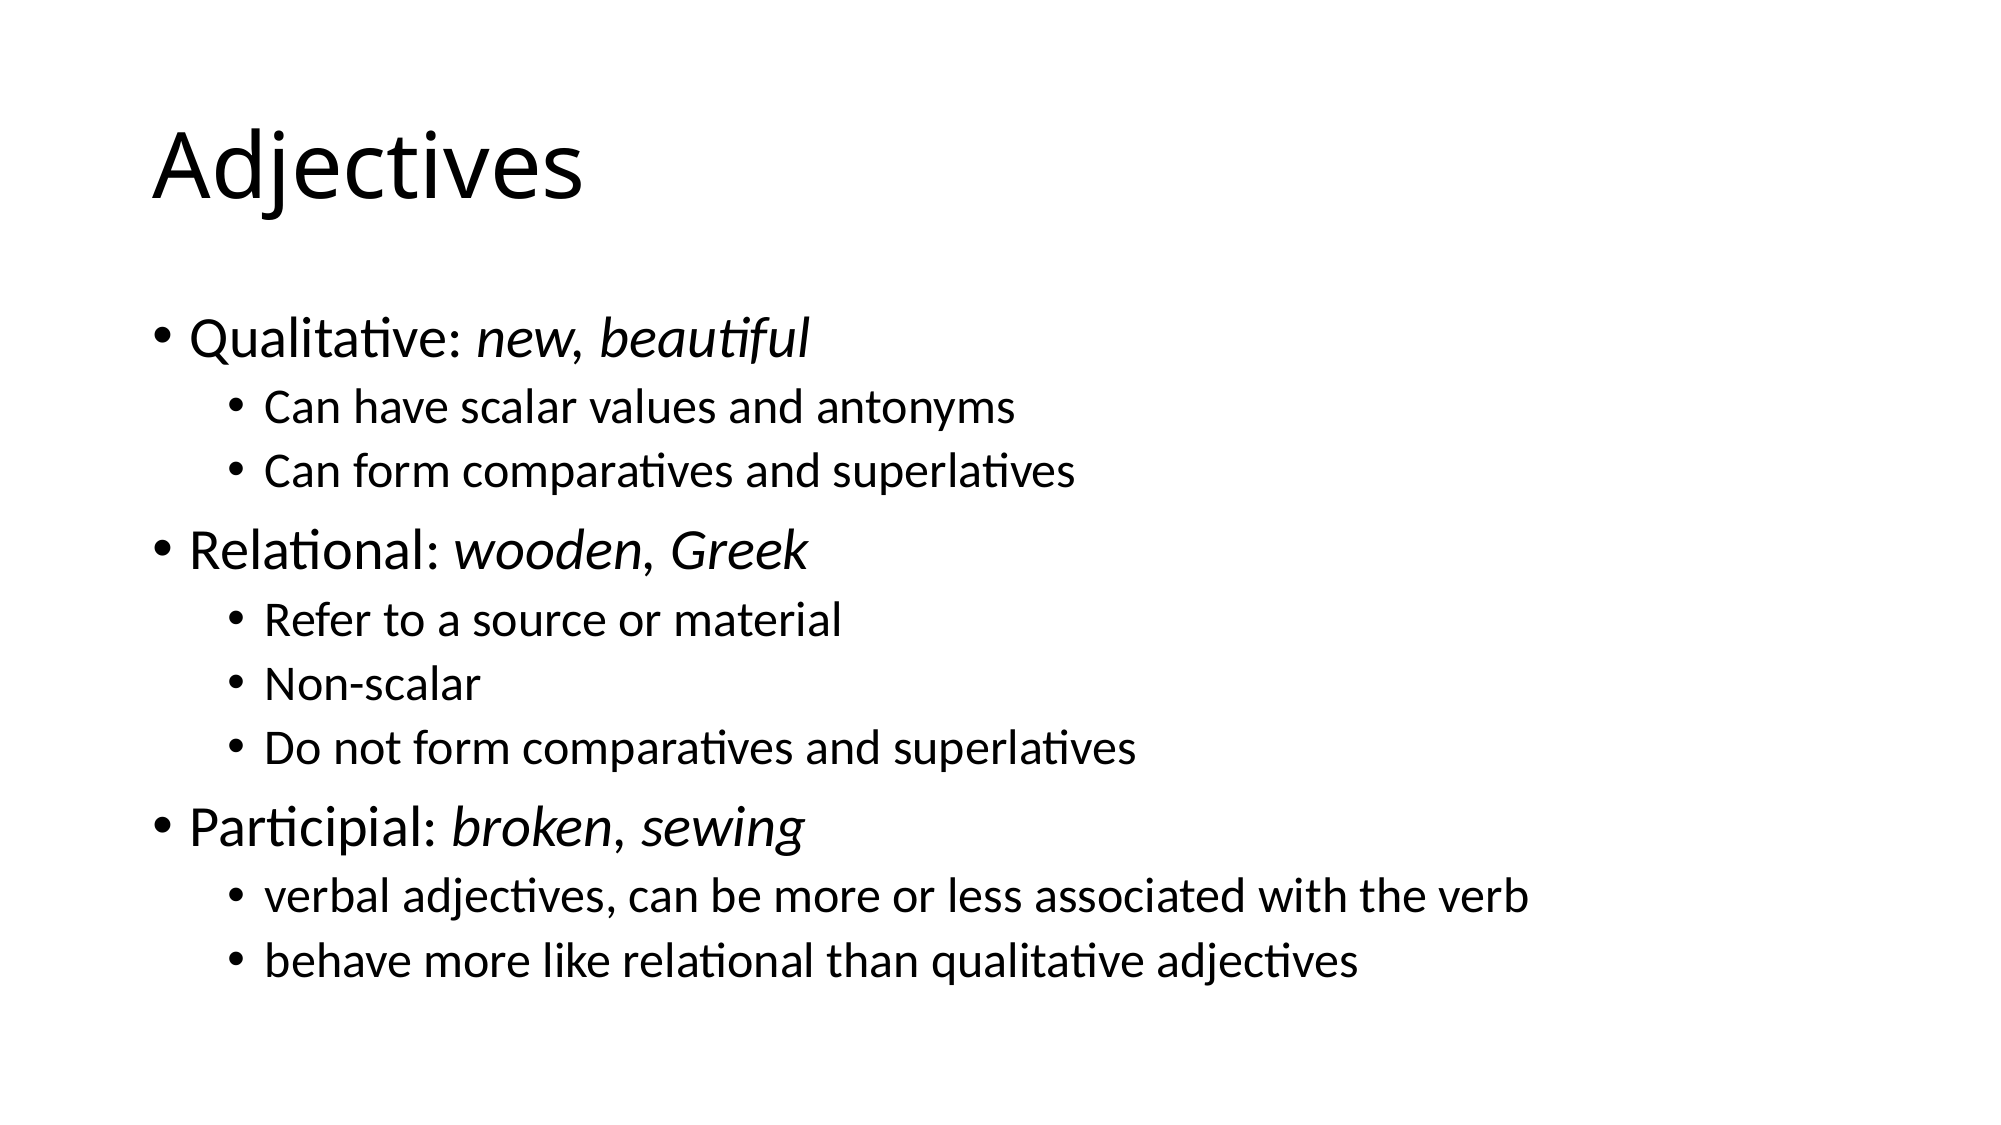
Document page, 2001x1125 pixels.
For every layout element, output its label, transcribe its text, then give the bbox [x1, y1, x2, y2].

title Adjectives [137, 59, 1863, 278]
list Qualitative: new, beautiful Can have scalar values and antonyms Can form comparatives and superlatives Relational: wooden, Greek Refer to a source or material Non-scalar Do not form comparatives and superlatives Participial: broken, sewing verbal adjectives, can be more or less associated with the verb behave more like relational than qualitative adjectives [137, 299, 1863, 1014]
